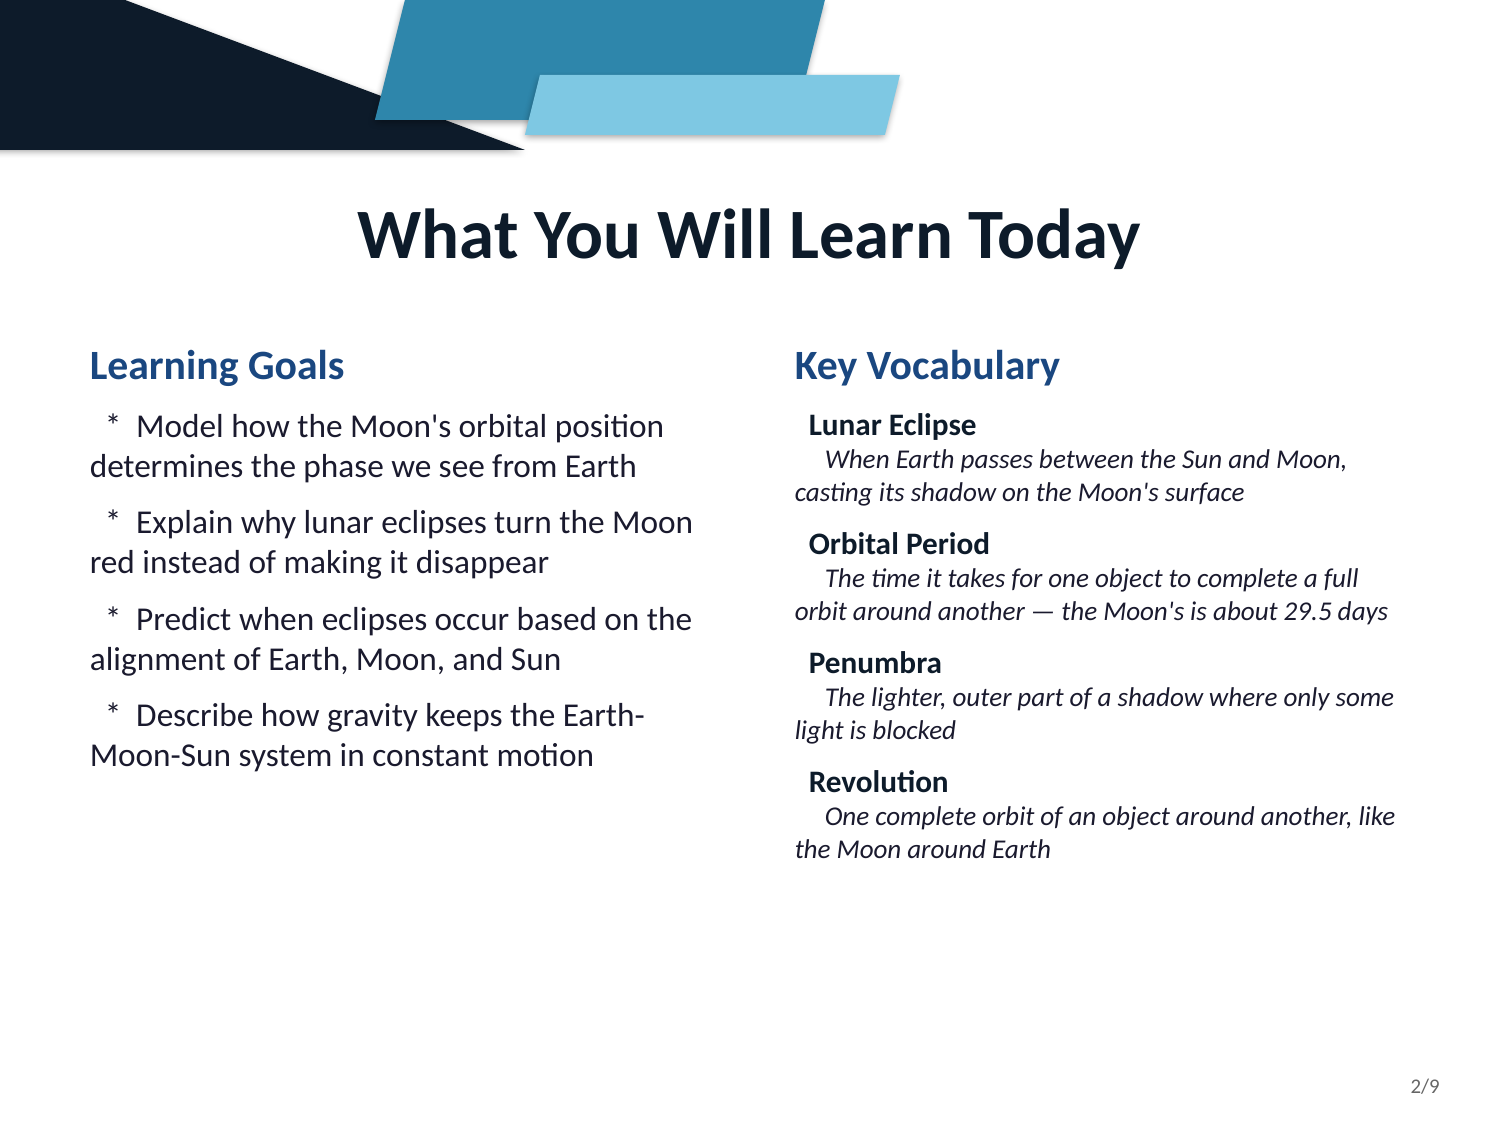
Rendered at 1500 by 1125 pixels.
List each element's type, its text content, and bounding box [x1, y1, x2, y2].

text_box What You Will Learn Today [342, 179, 1157, 280]
text_box [0, 0, 526, 151]
text_box 2/9 [1395, 1065, 1455, 1105]
text_box [374, 0, 826, 121]
text_box Key Vocabulary Lunar Eclipse When Earth passes between the Sun and Moon, casting its shadow on the Moon's surface Orbital Period The time it takes for one object to complete a full orbit around another — the Moon's is about 29.5 days Penumbra The lighter, outer part of a shadow where only some light is blocked Revolution One complete orbit of an object around another, like the Moon around Earth [779, 329, 1425, 871]
text_box Learning Goals * Model how the Moon's orbital position determines the phase we see from Earth * Explain why lunar eclipses turn the Moon red instead of making it disappear * Predict when eclipses occur based on the alignment of Earth, Moon, and Sun * Describe how gravity keeps the Earth-Moon-Sun system in constant motion [74, 329, 750, 781]
text_box [524, 74, 901, 136]
